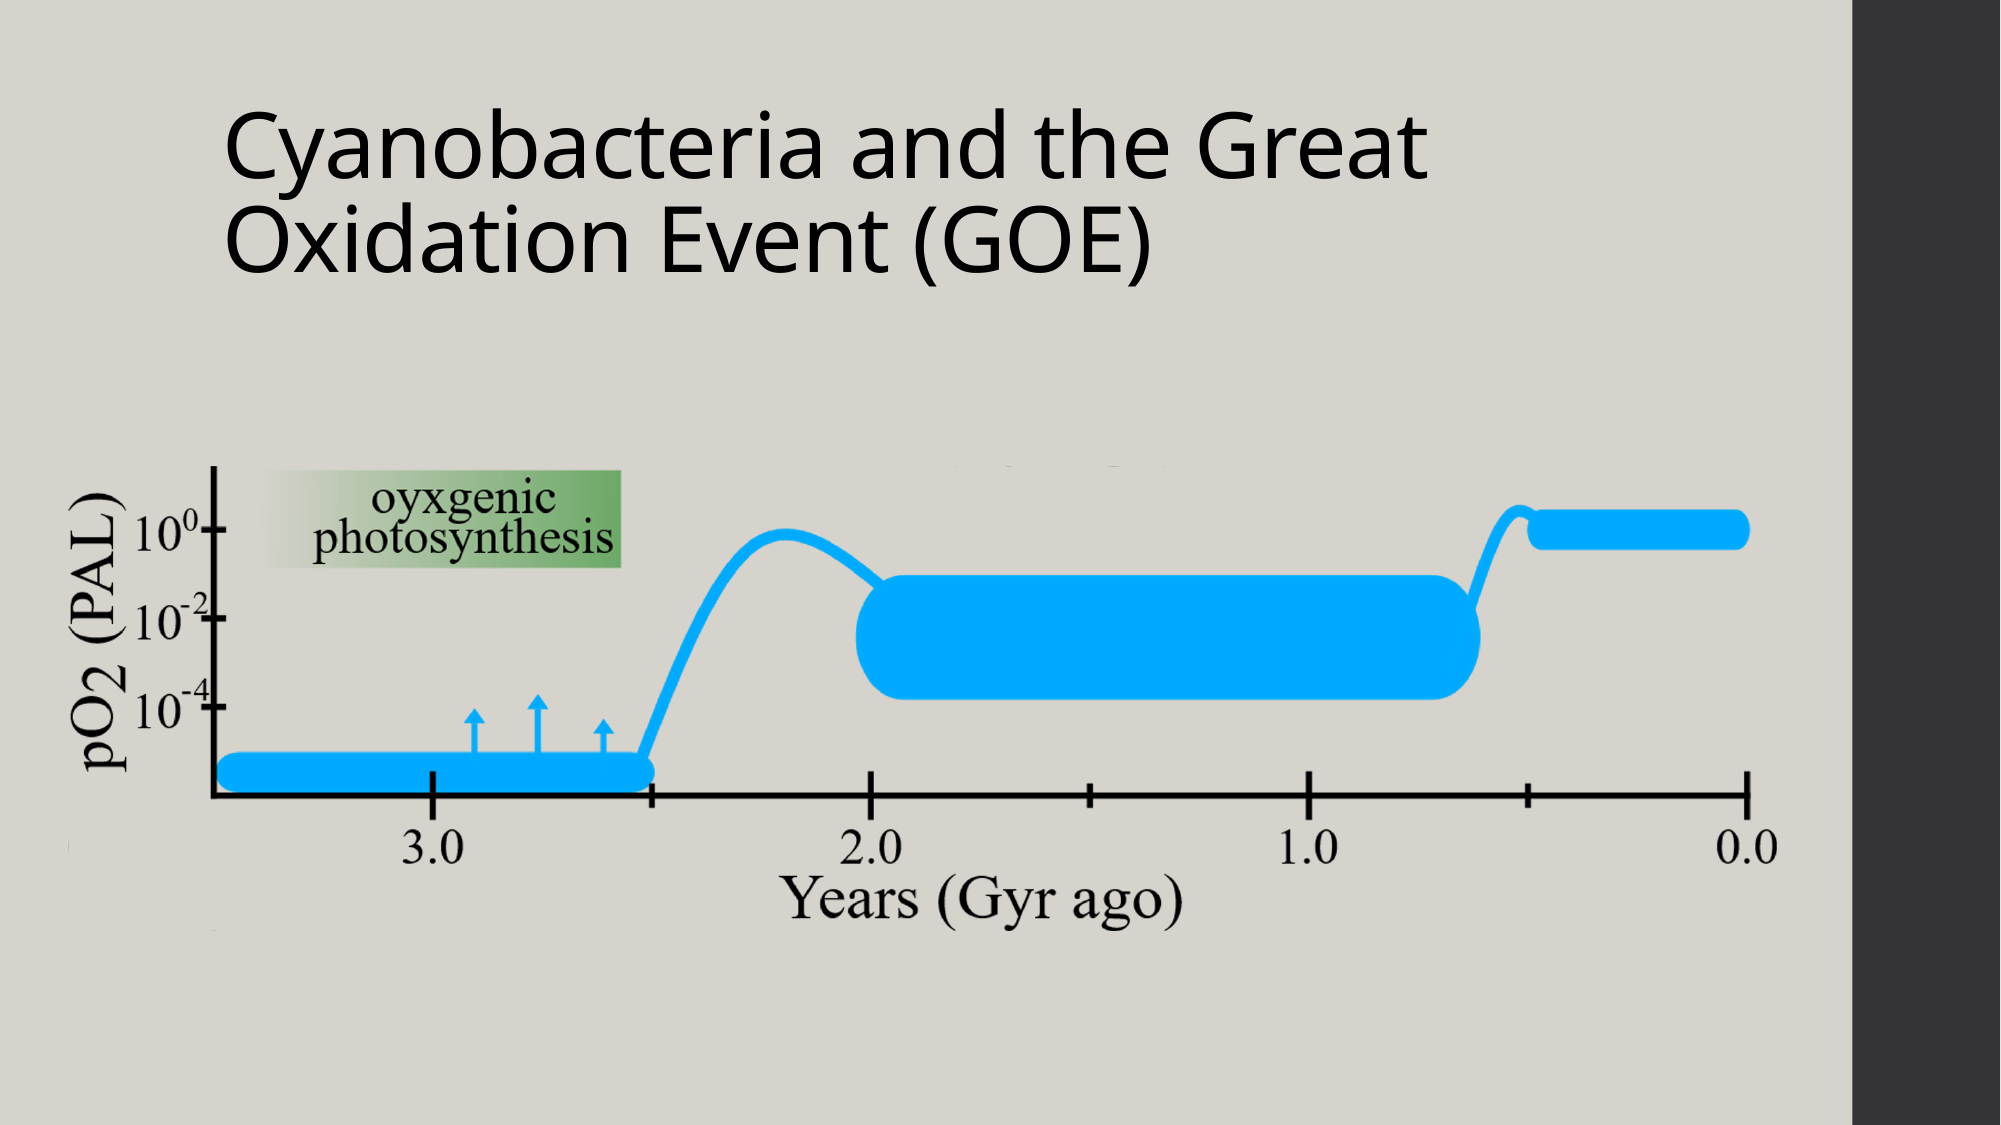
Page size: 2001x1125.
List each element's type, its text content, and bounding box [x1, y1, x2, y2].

title Cyanobacteria and the Great Oxidation Event (GOE) [206, 60, 1797, 299]
picture [68, 466, 1777, 931]
